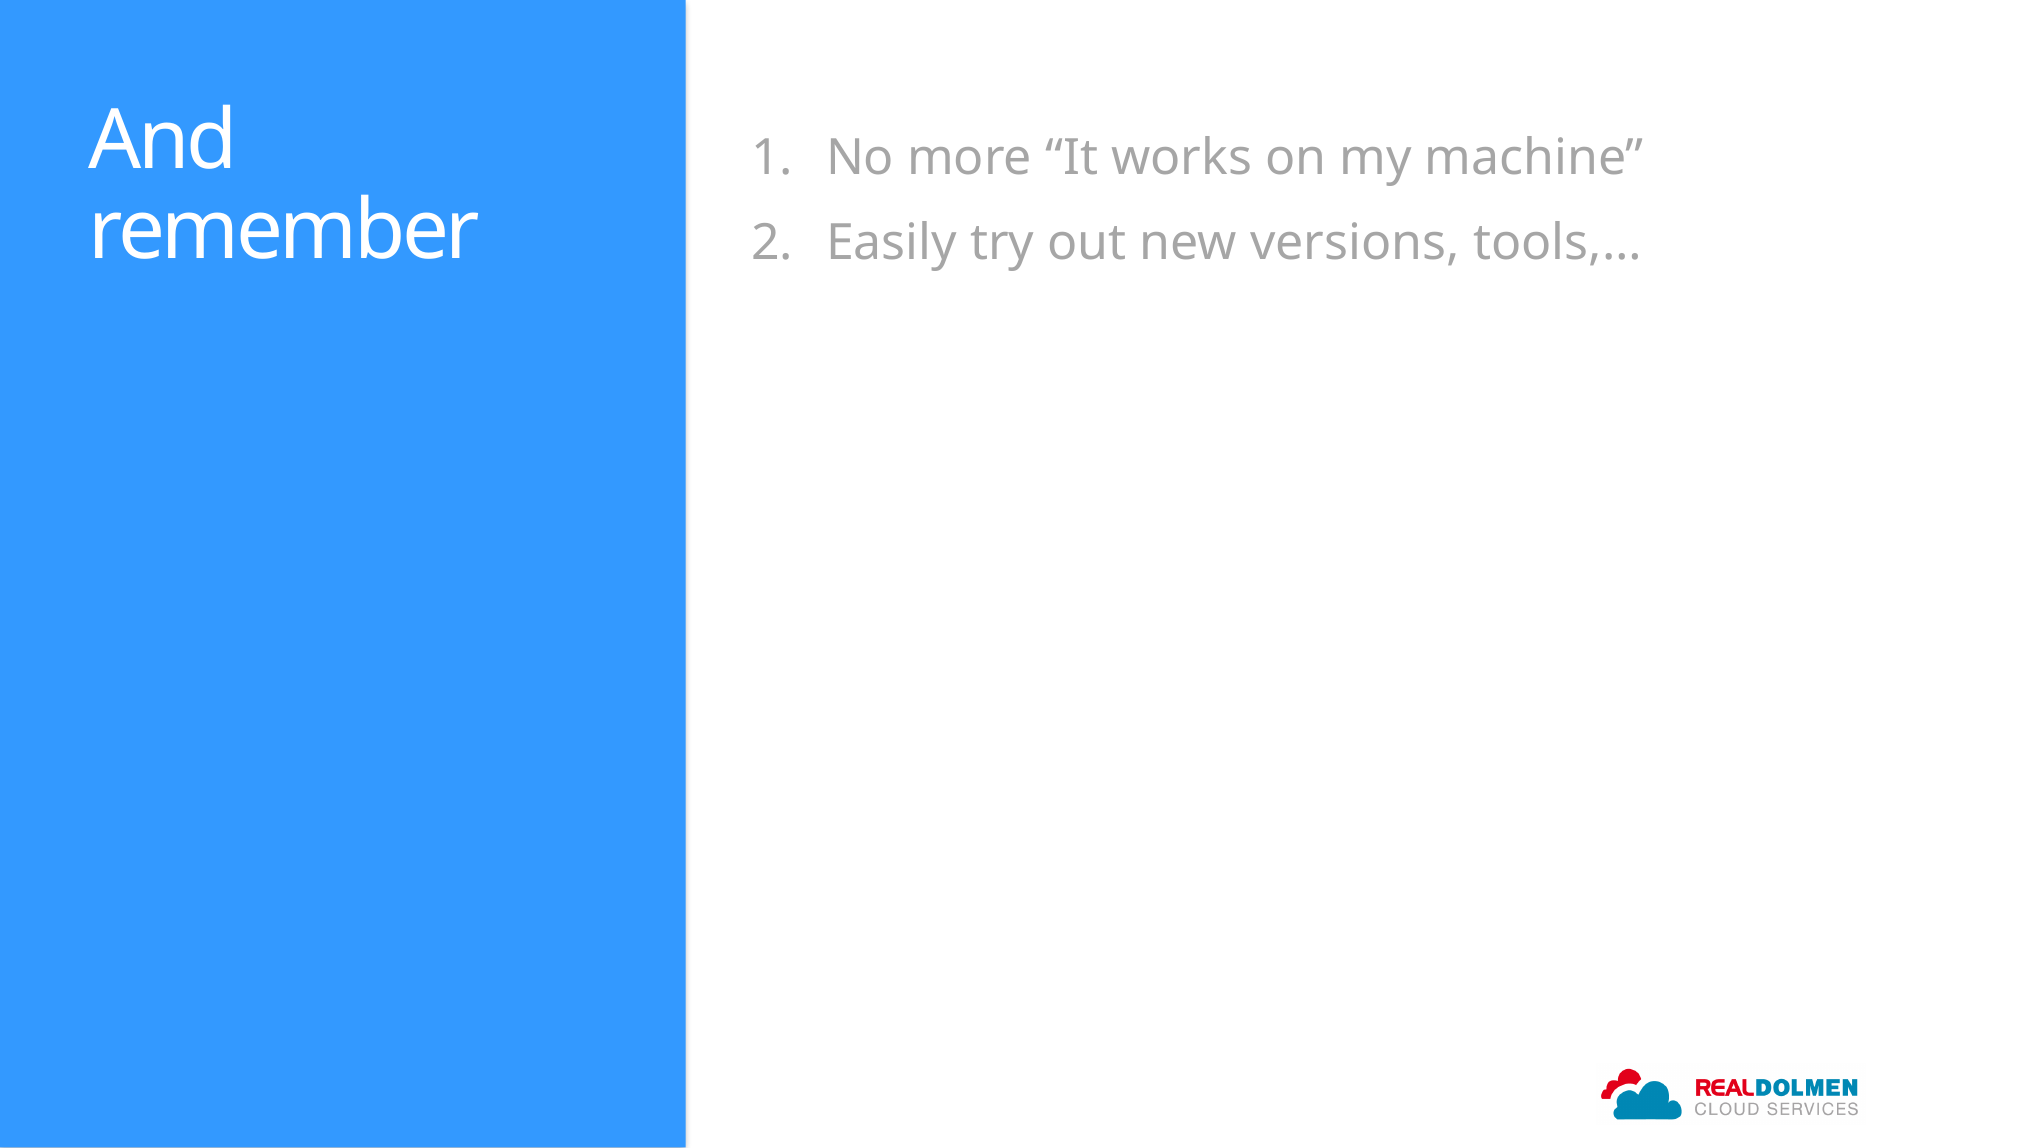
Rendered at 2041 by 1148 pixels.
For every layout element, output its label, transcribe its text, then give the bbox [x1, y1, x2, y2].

text_box No more “It works on my machine” Easily try out new versions, tools,… [736, 116, 2013, 332]
picture [1596, 1063, 1866, 1125]
title And remember [88, 96, 637, 221]
